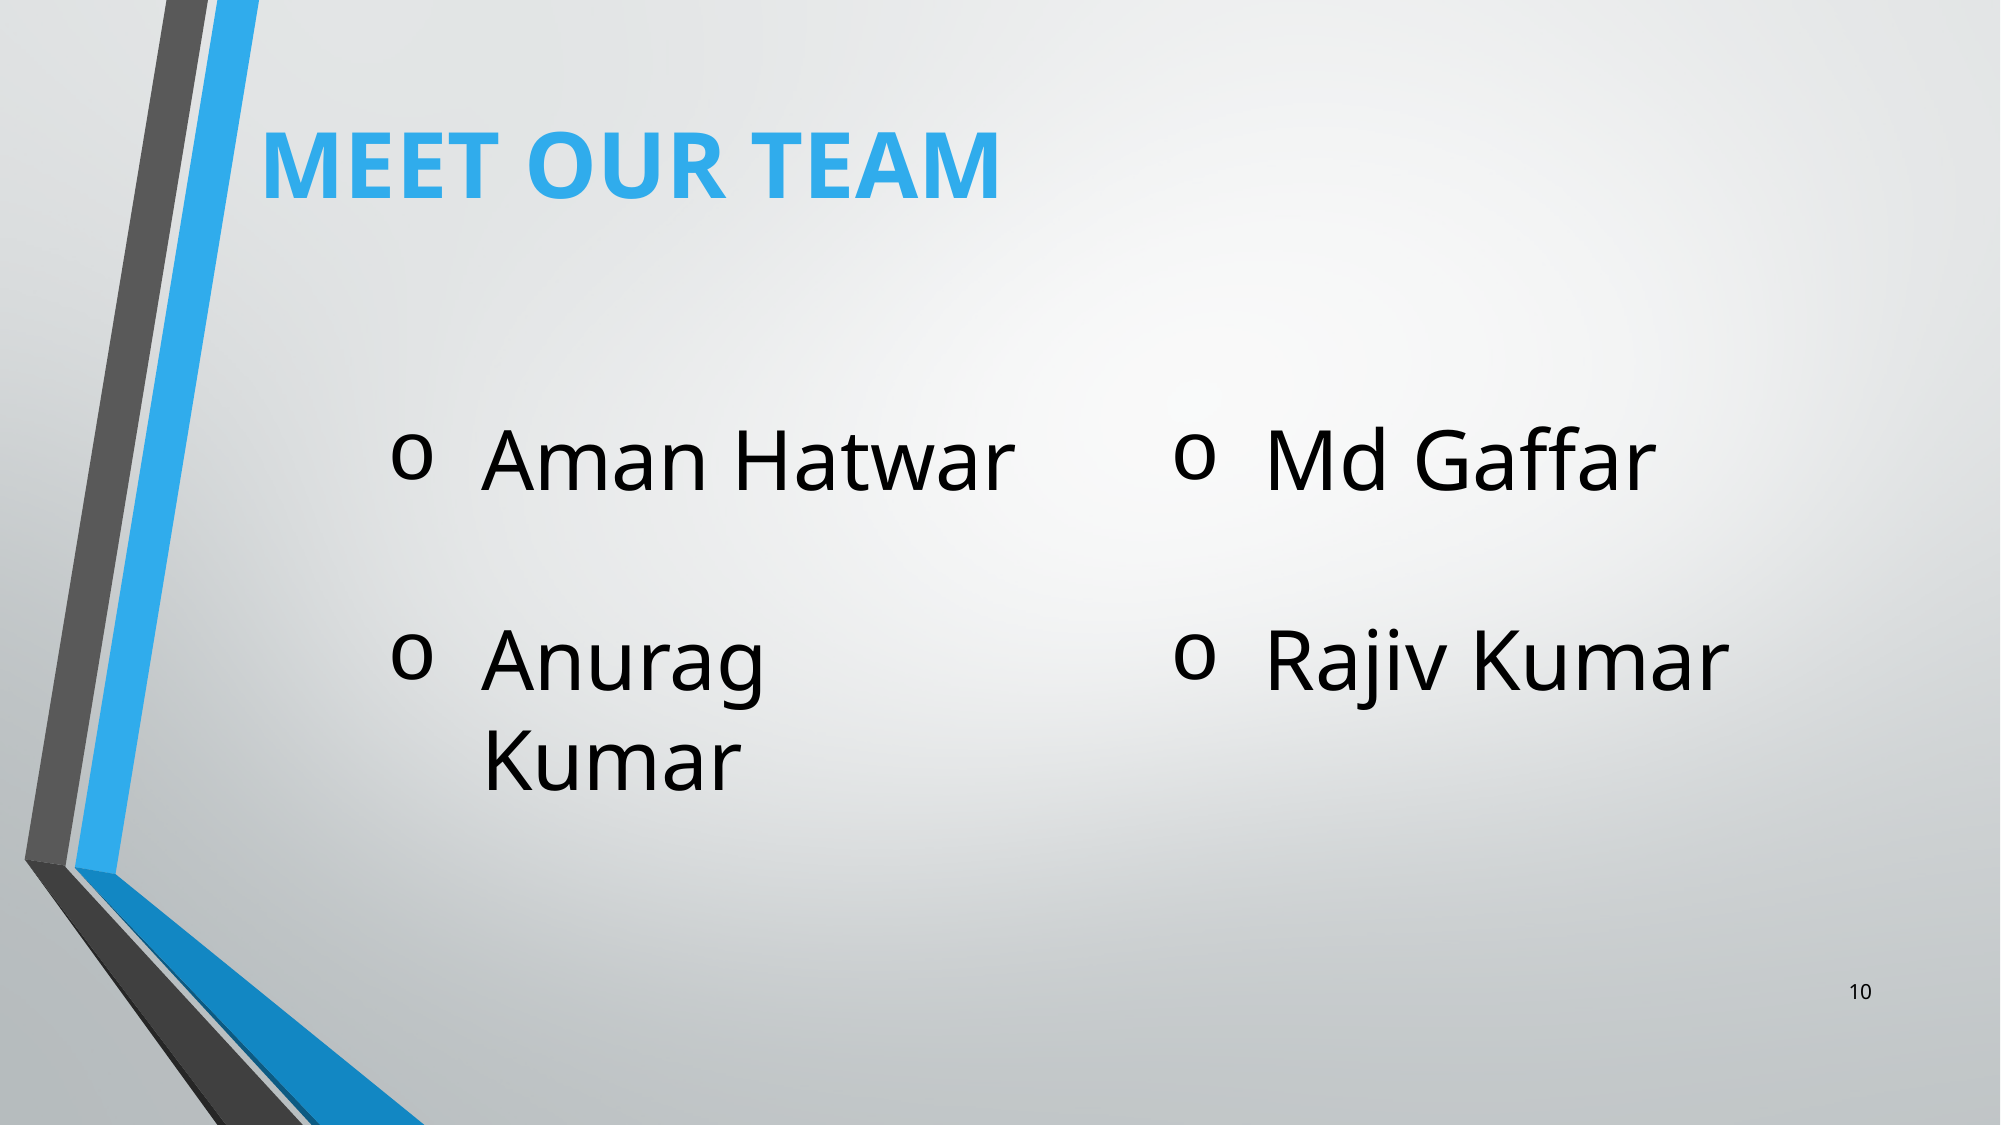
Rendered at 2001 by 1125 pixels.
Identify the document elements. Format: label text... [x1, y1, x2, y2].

slide_number 10 [1796, 962, 1887, 1023]
text_box Md Gaffar Rajiv Kumar [1155, 399, 1831, 805]
title MEET OUR TEAM [243, 112, 1887, 400]
text_box Aman Hatwar Anurag Kumar [372, 399, 1048, 905]
